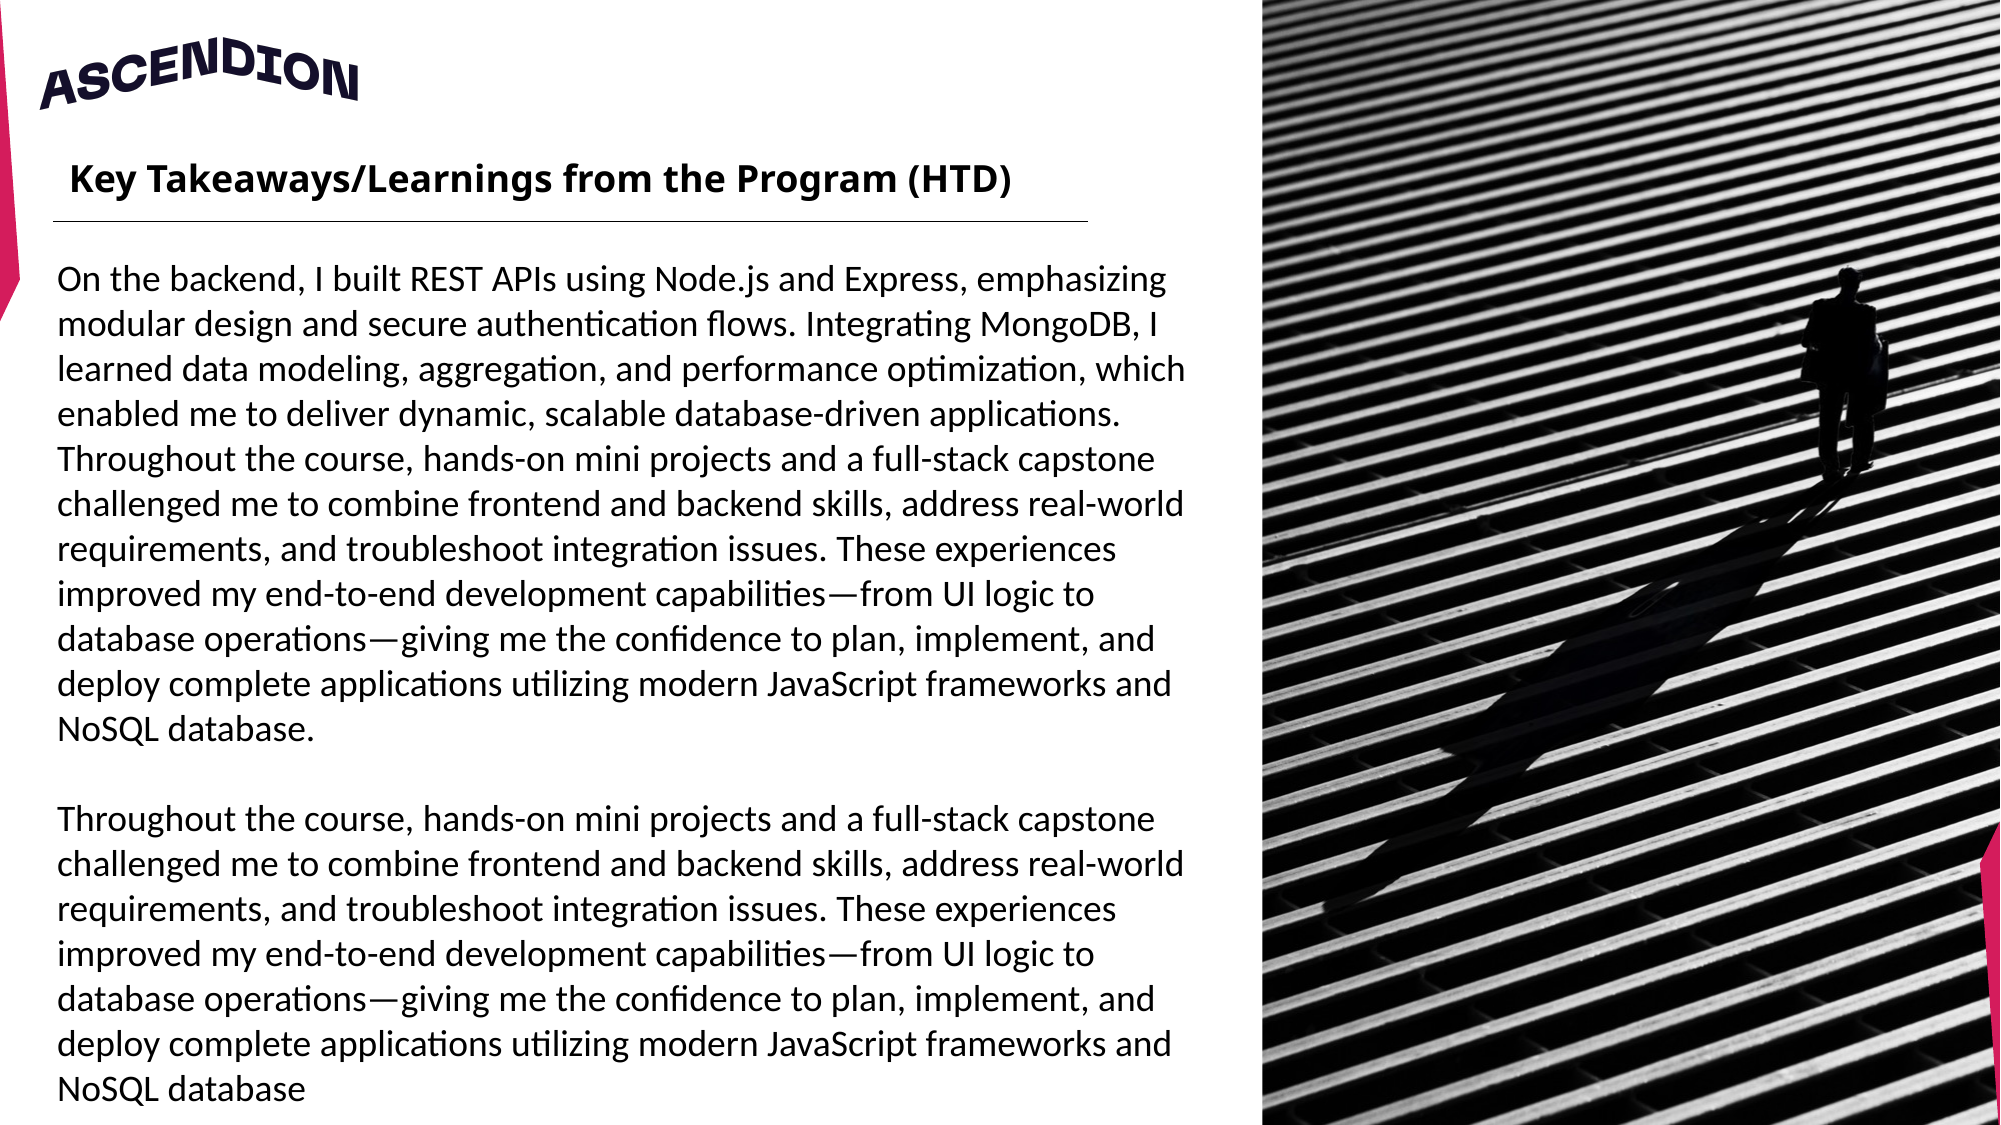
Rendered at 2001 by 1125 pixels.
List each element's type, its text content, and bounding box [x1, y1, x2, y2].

text_box On the backend, I built REST APIs using Node.js and Express, emphasizing modular design and secure authentication flows. Integrating MongoDB, I learned data modeling, aggregation, and performance optimization, which enabled me to deliver dynamic, scalable database-driven applications. Throughout the course, hands-on mini projects and a full-stack capstone challenged me to combine frontend and backend skills, address real-world requirements, and troubleshoot integration issues. These experiences improved my end-to-end development capabilities—from UI logic to database operations—giving me the confidence to plan, implement, and deploy complete applications utilizing modern JavaScript frameworks and NoSQL database. Throughout the course, hands-on mini projects and a full-stack capstone challenged me to combine frontend and backend skills, address real-world requirements, and troubleshoot integration issues. These experiences improved my end-to-end development capabilities—from UI logic to database operations—giving me the confidence to plan, implement, and deploy complete applications utilizing modern JavaScript frameworks and NoSQL database [42, 246, 1221, 1117]
text_box Key Takeaways/Learnings from the Program (HTD) [54, 147, 1209, 207]
picture [1262, 0, 2000, 1125]
picture [1, 0, 396, 148]
